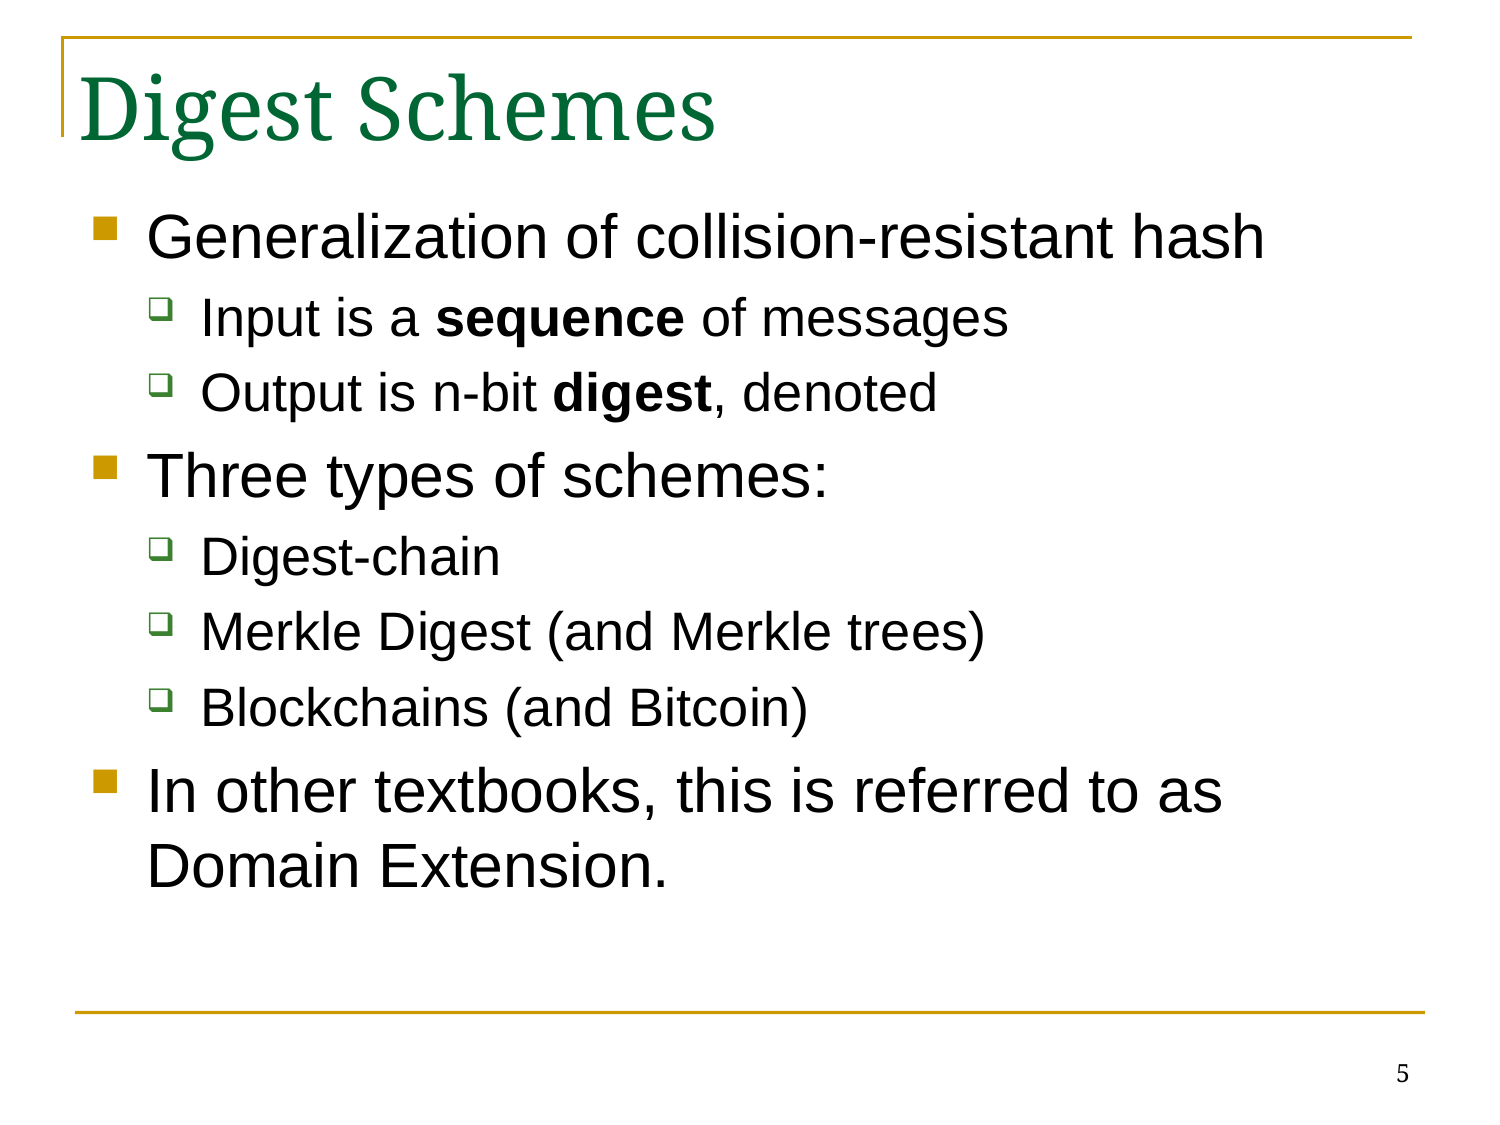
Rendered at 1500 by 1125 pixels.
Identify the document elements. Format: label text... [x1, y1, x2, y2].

slide_number 5 [1074, 1024, 1425, 1100]
title Digest Schemes [63, 45, 1425, 174]
